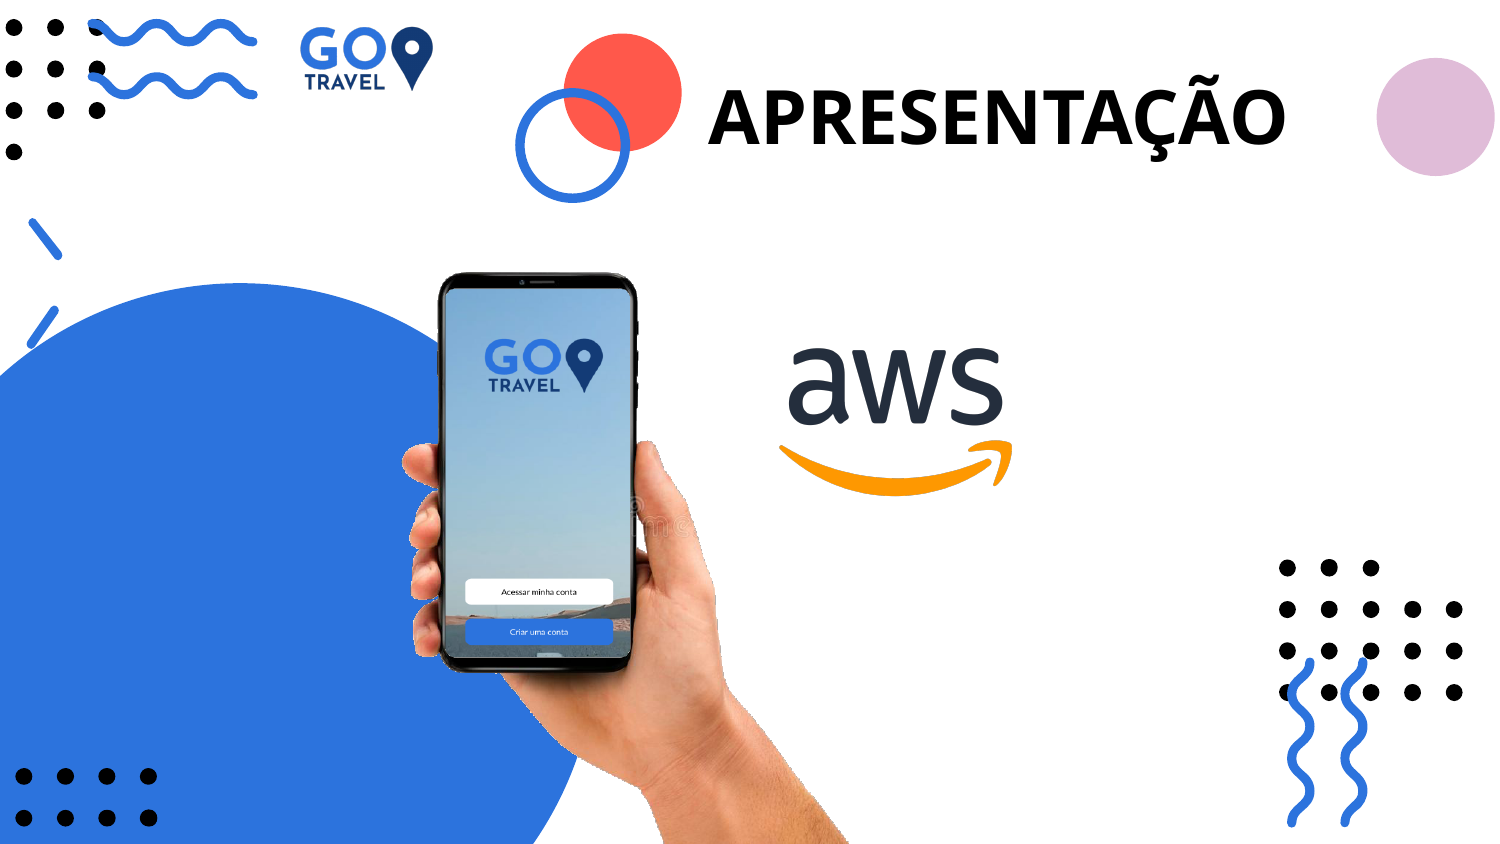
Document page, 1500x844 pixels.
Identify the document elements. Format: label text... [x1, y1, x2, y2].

picture [290, 19, 433, 98]
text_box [1278, 555, 1463, 702]
picture [391, 249, 1013, 844]
text_box [26, 305, 59, 349]
text_box APRESENTAÇÃO [711, 54, 1338, 169]
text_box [491, 8, 707, 241]
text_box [0, 18, 106, 165]
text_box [87, 18, 258, 100]
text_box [1286, 656, 1368, 828]
text_box [1376, 57, 1495, 177]
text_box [15, 767, 161, 844]
text_box [28, 218, 63, 261]
